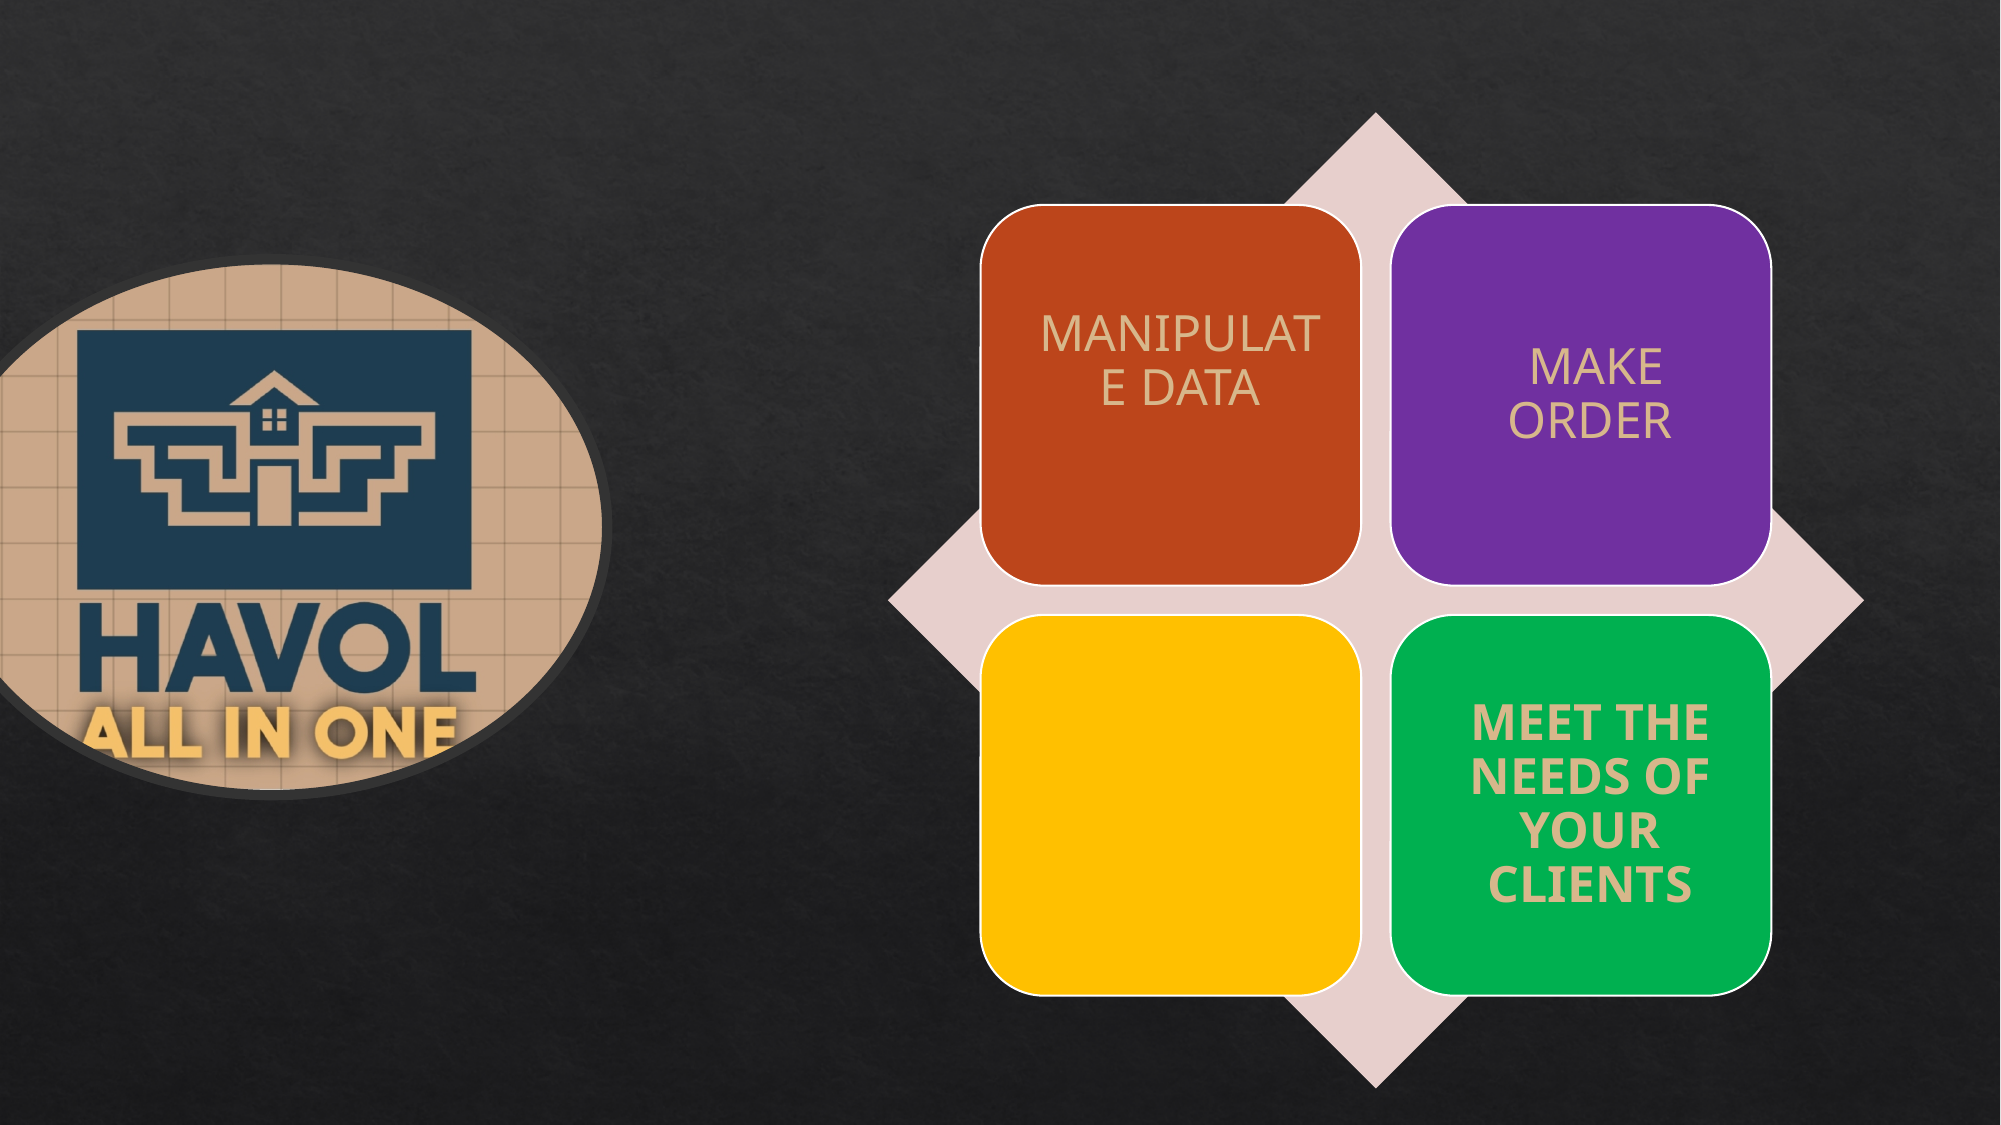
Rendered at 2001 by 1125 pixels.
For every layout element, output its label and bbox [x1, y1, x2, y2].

list [0, 262, 606, 794]
text_box [891, 78, 1862, 1123]
